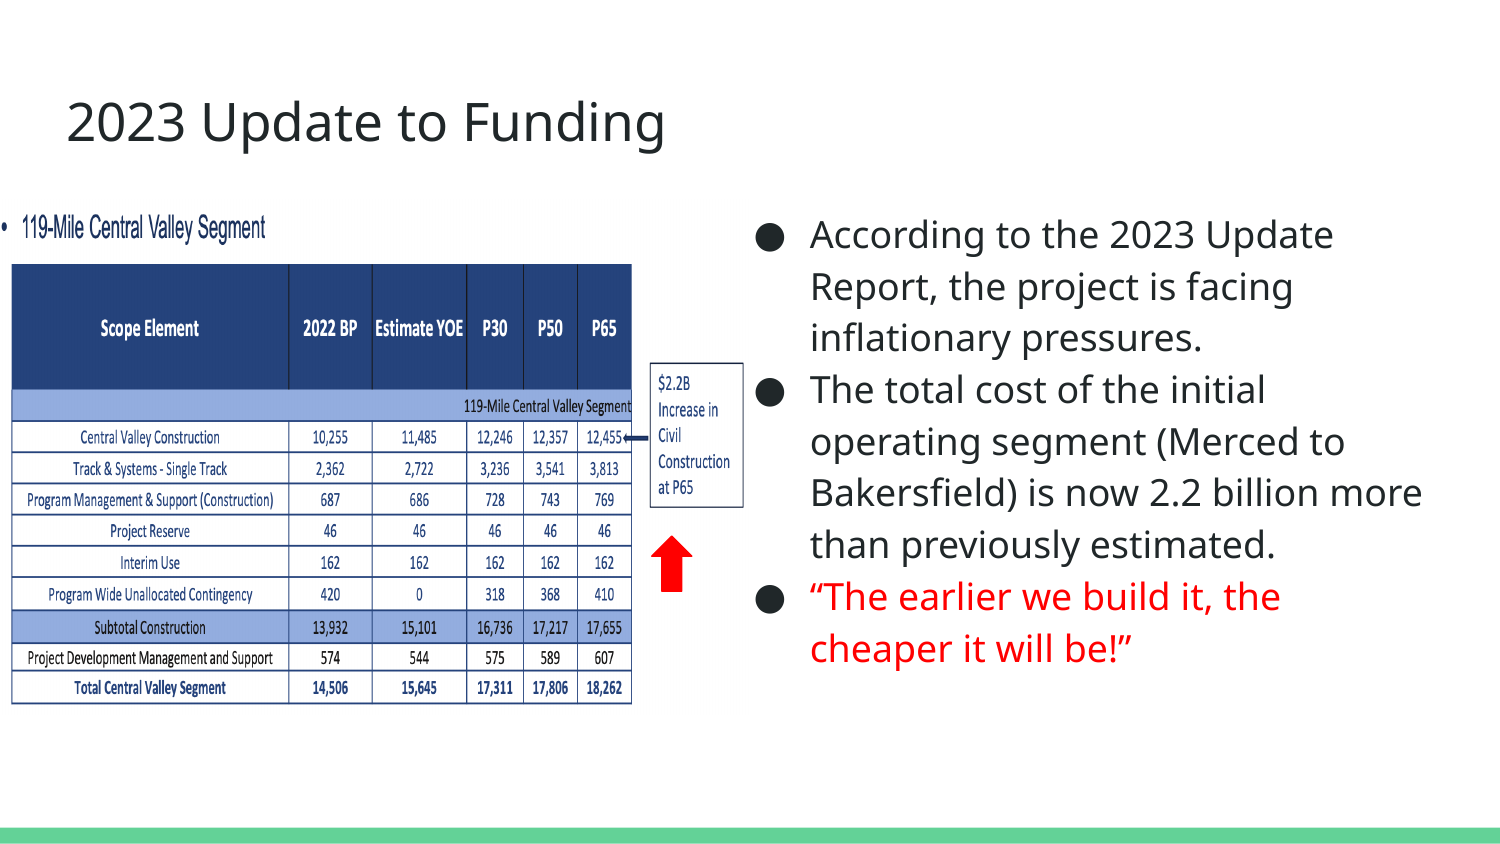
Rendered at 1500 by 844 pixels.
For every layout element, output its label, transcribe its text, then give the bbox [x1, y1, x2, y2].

list According to the 2023 Update Report, the project is facing inflationary pressures. The total cost of the initial operating segment (Merced to Bakersfield) is now 2.2 billion more than previously estimated. “The earlier we build it, the cheaper it will be!” [719, 189, 1449, 750]
picture [0, 198, 751, 716]
title 2023 Update to Funding [51, 72, 1449, 167]
